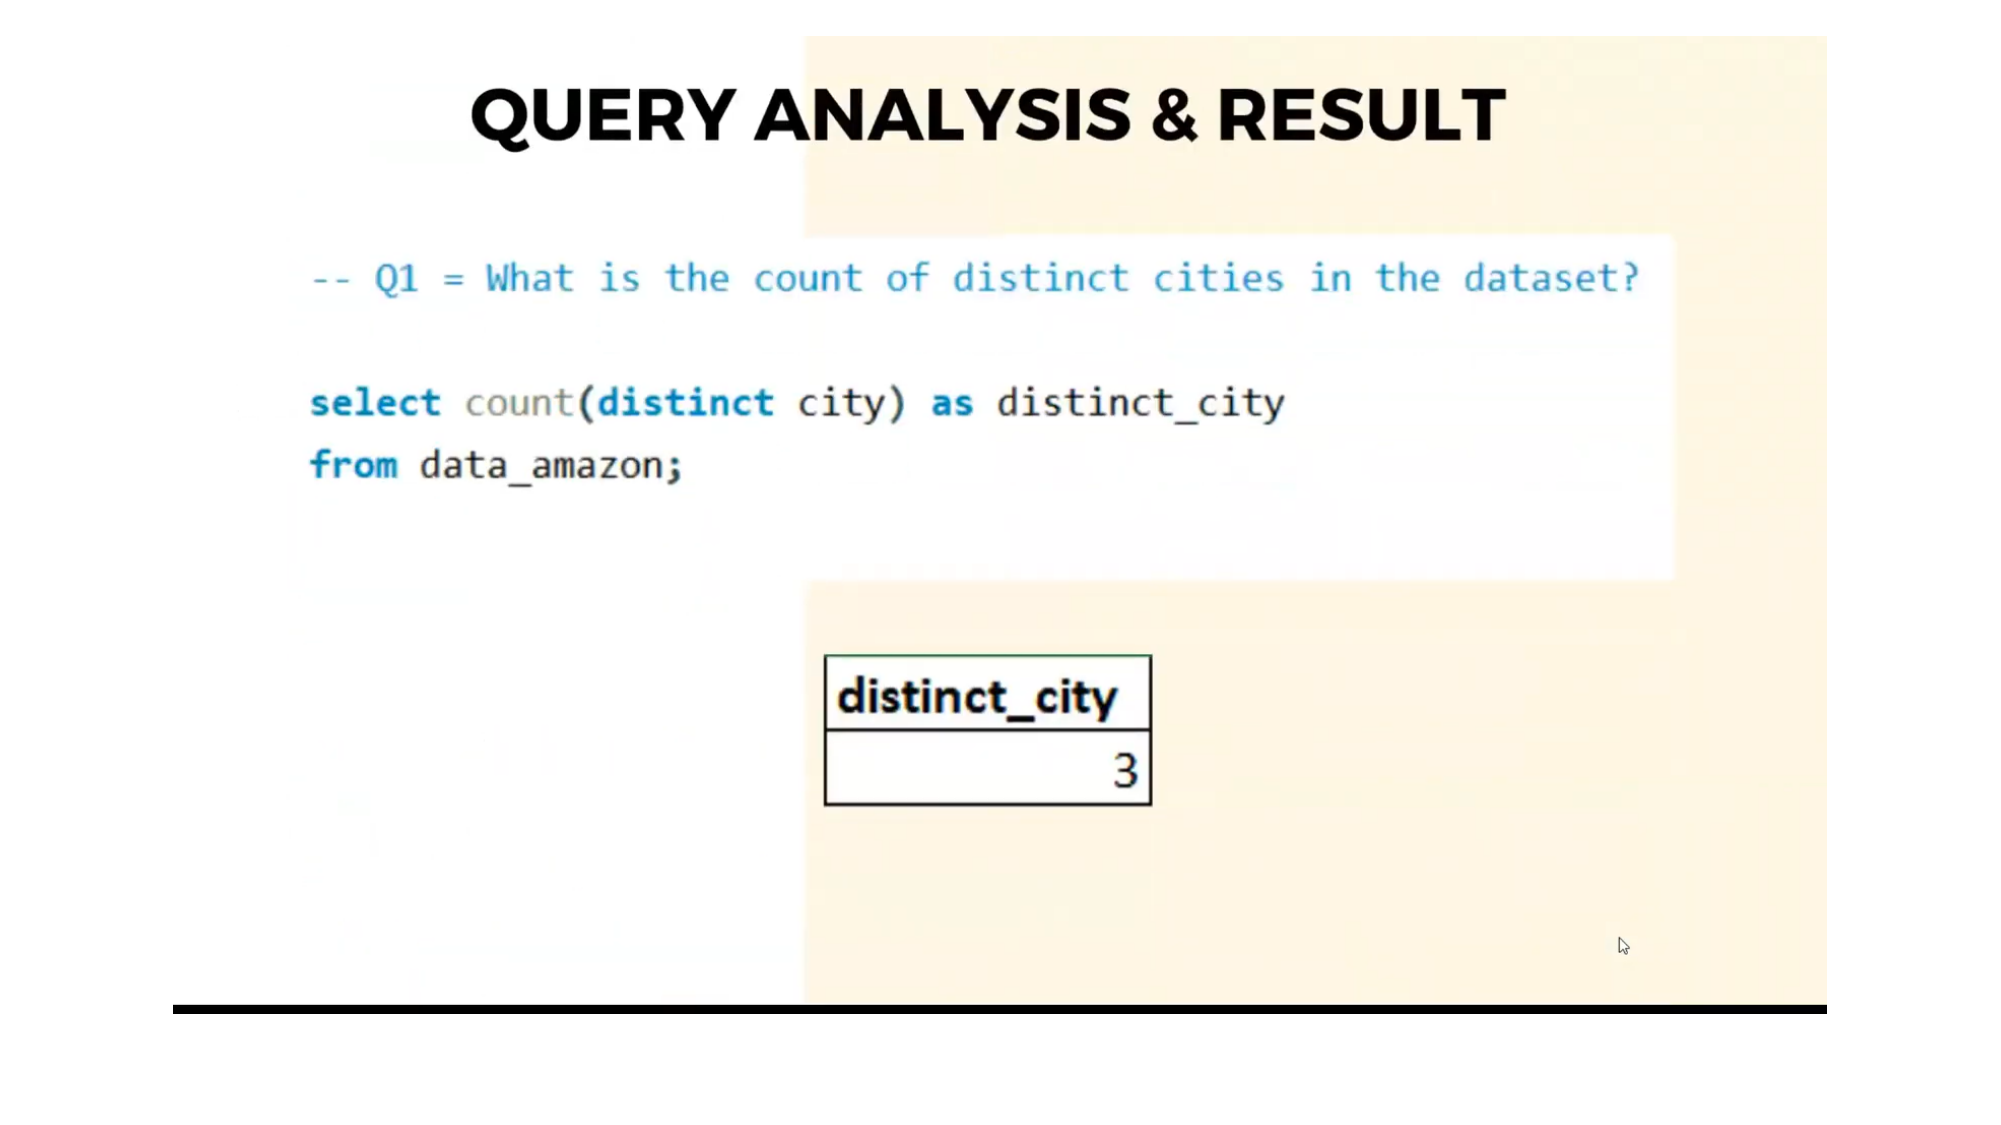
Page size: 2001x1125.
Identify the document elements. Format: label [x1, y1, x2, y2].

list [173, 36, 1827, 1014]
